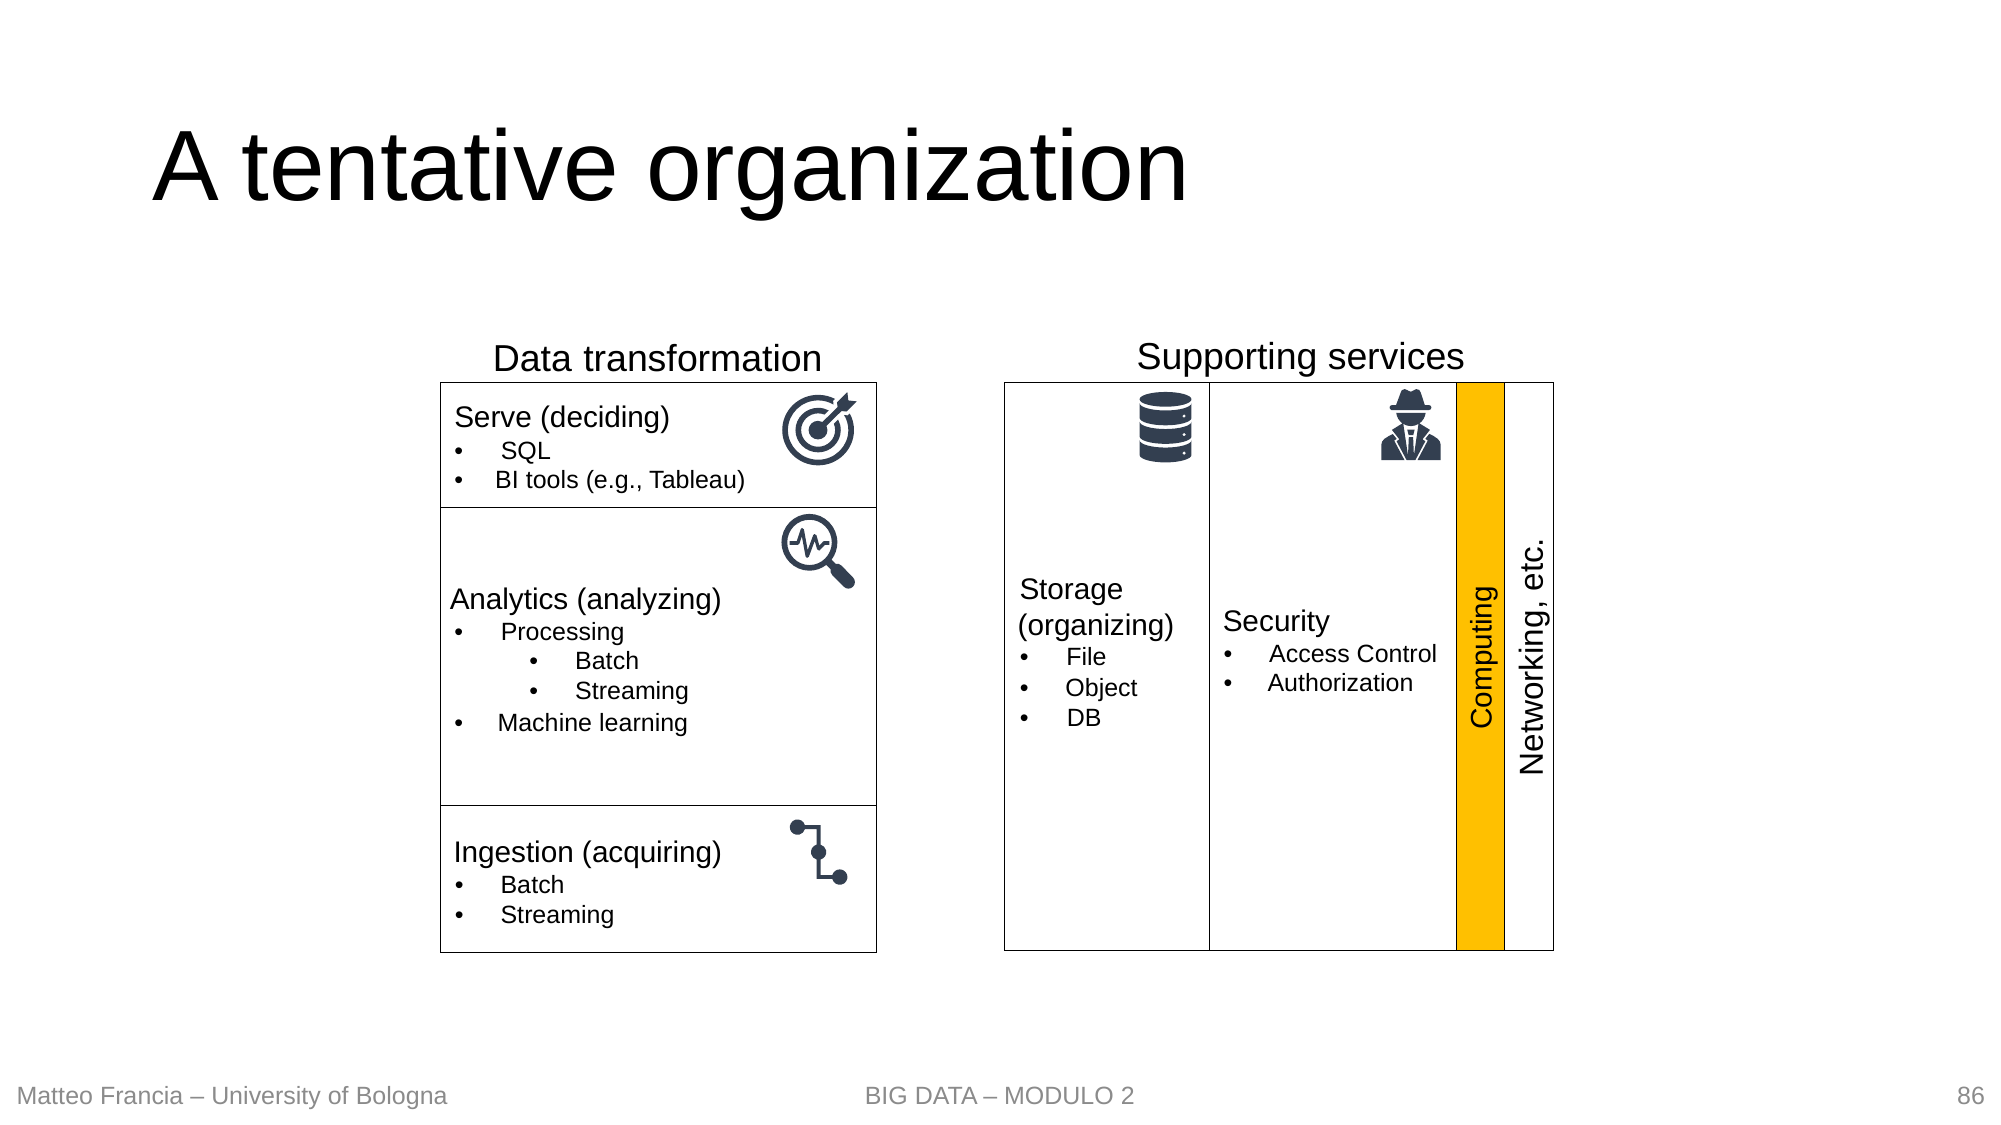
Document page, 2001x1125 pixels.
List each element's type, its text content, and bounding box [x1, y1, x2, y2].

title A tentative organization [137, 59, 1863, 278]
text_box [439, 325, 1558, 953]
slide_number 86 [1550, 1065, 2000, 1125]
footer Matteo Francia – University of Bologna [0, 1065, 466, 1125]
